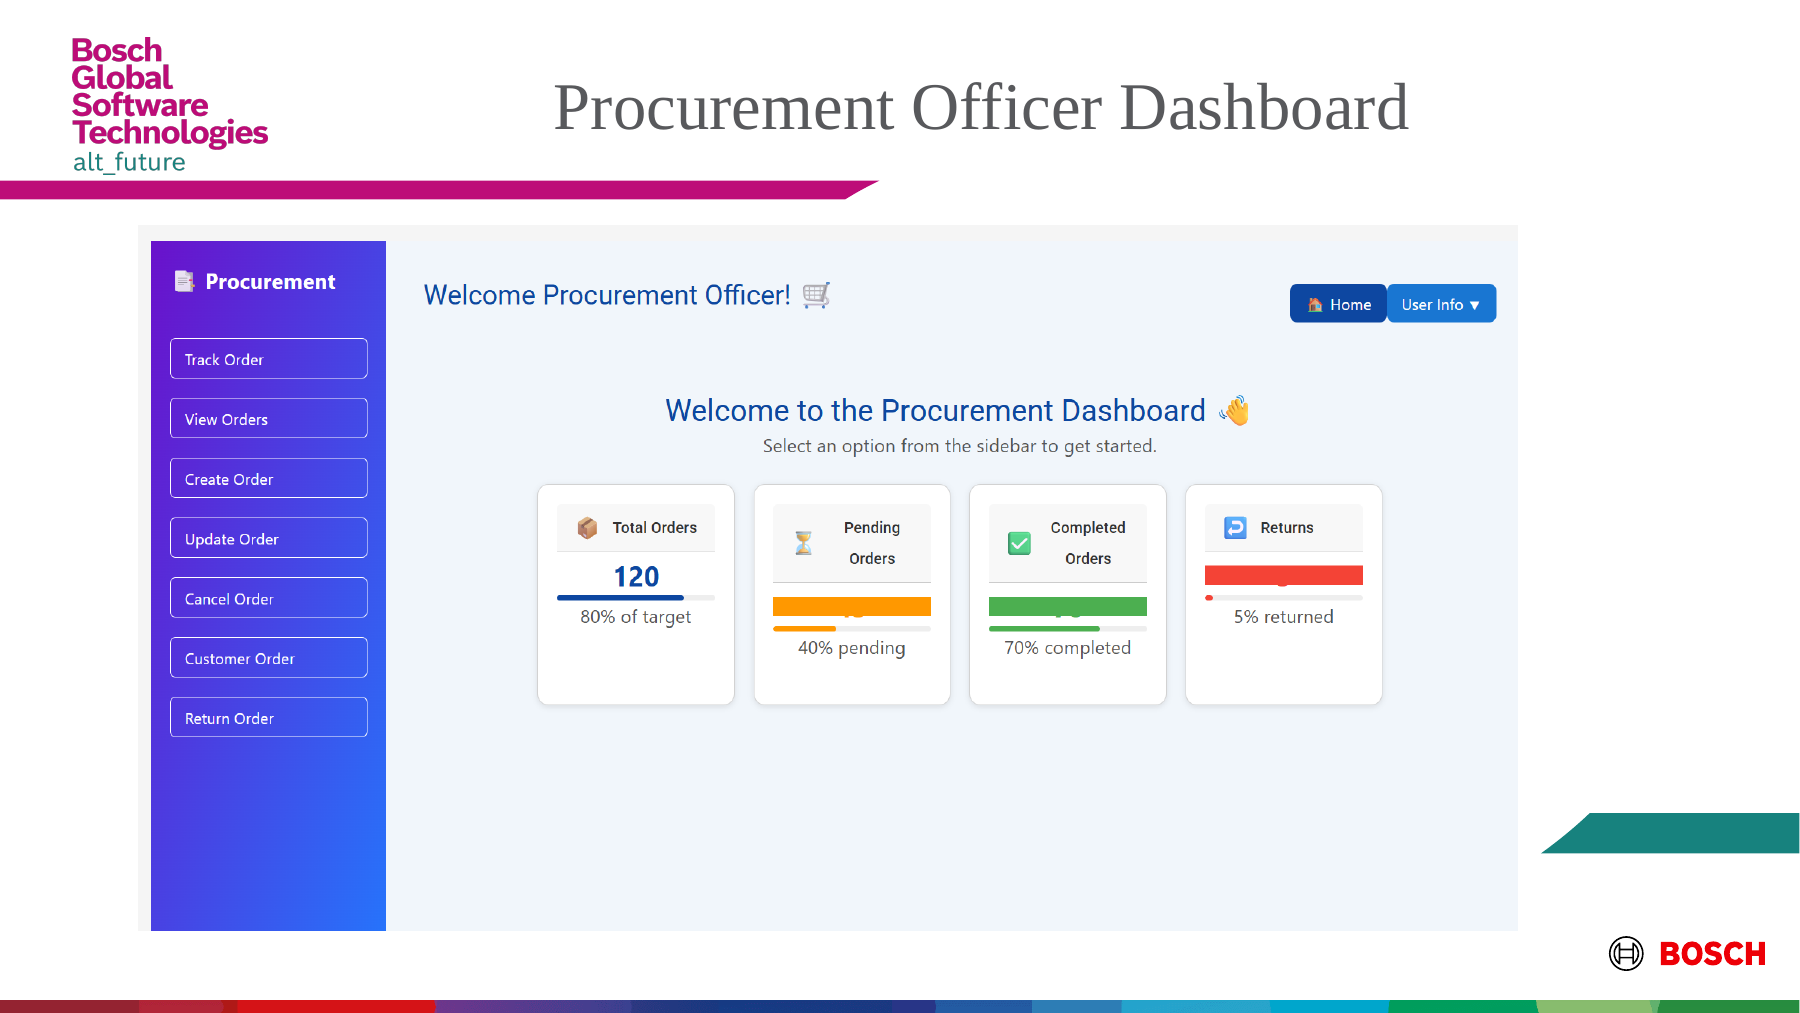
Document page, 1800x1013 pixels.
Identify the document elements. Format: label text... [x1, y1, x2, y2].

text_box [0, 180, 880, 200]
picture [72, 37, 268, 175]
text_box [1540, 813, 1800, 854]
picture [138, 225, 1518, 931]
text_box Procurement Officer Dashboard [553, 62, 1465, 175]
picture [1388, 1000, 1800, 1013]
picture [0, 1000, 1270, 1013]
